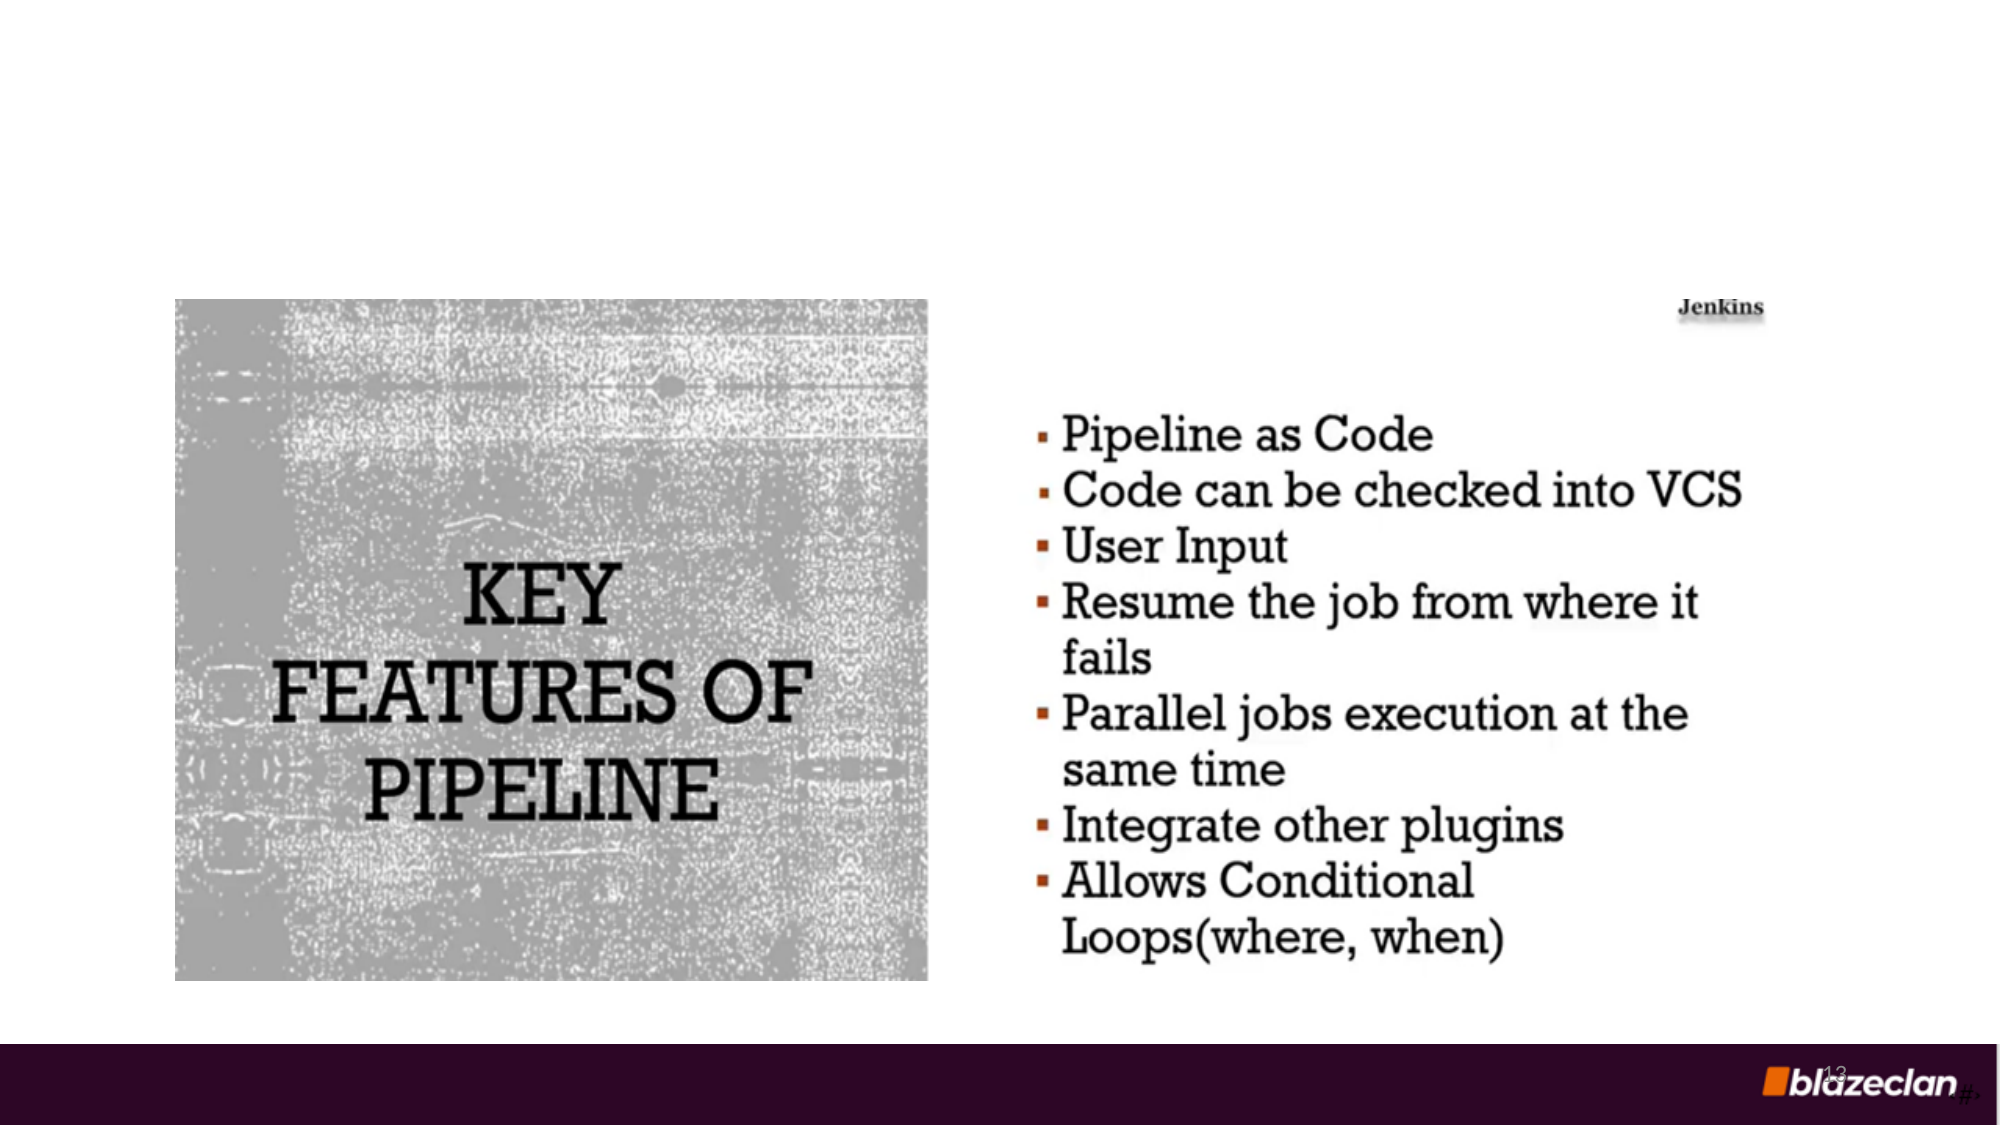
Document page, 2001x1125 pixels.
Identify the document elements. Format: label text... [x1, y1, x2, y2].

slide_number 13 [1412, 1042, 1863, 1103]
picture [175, 299, 1775, 981]
picture [0, 1044, 2000, 1125]
